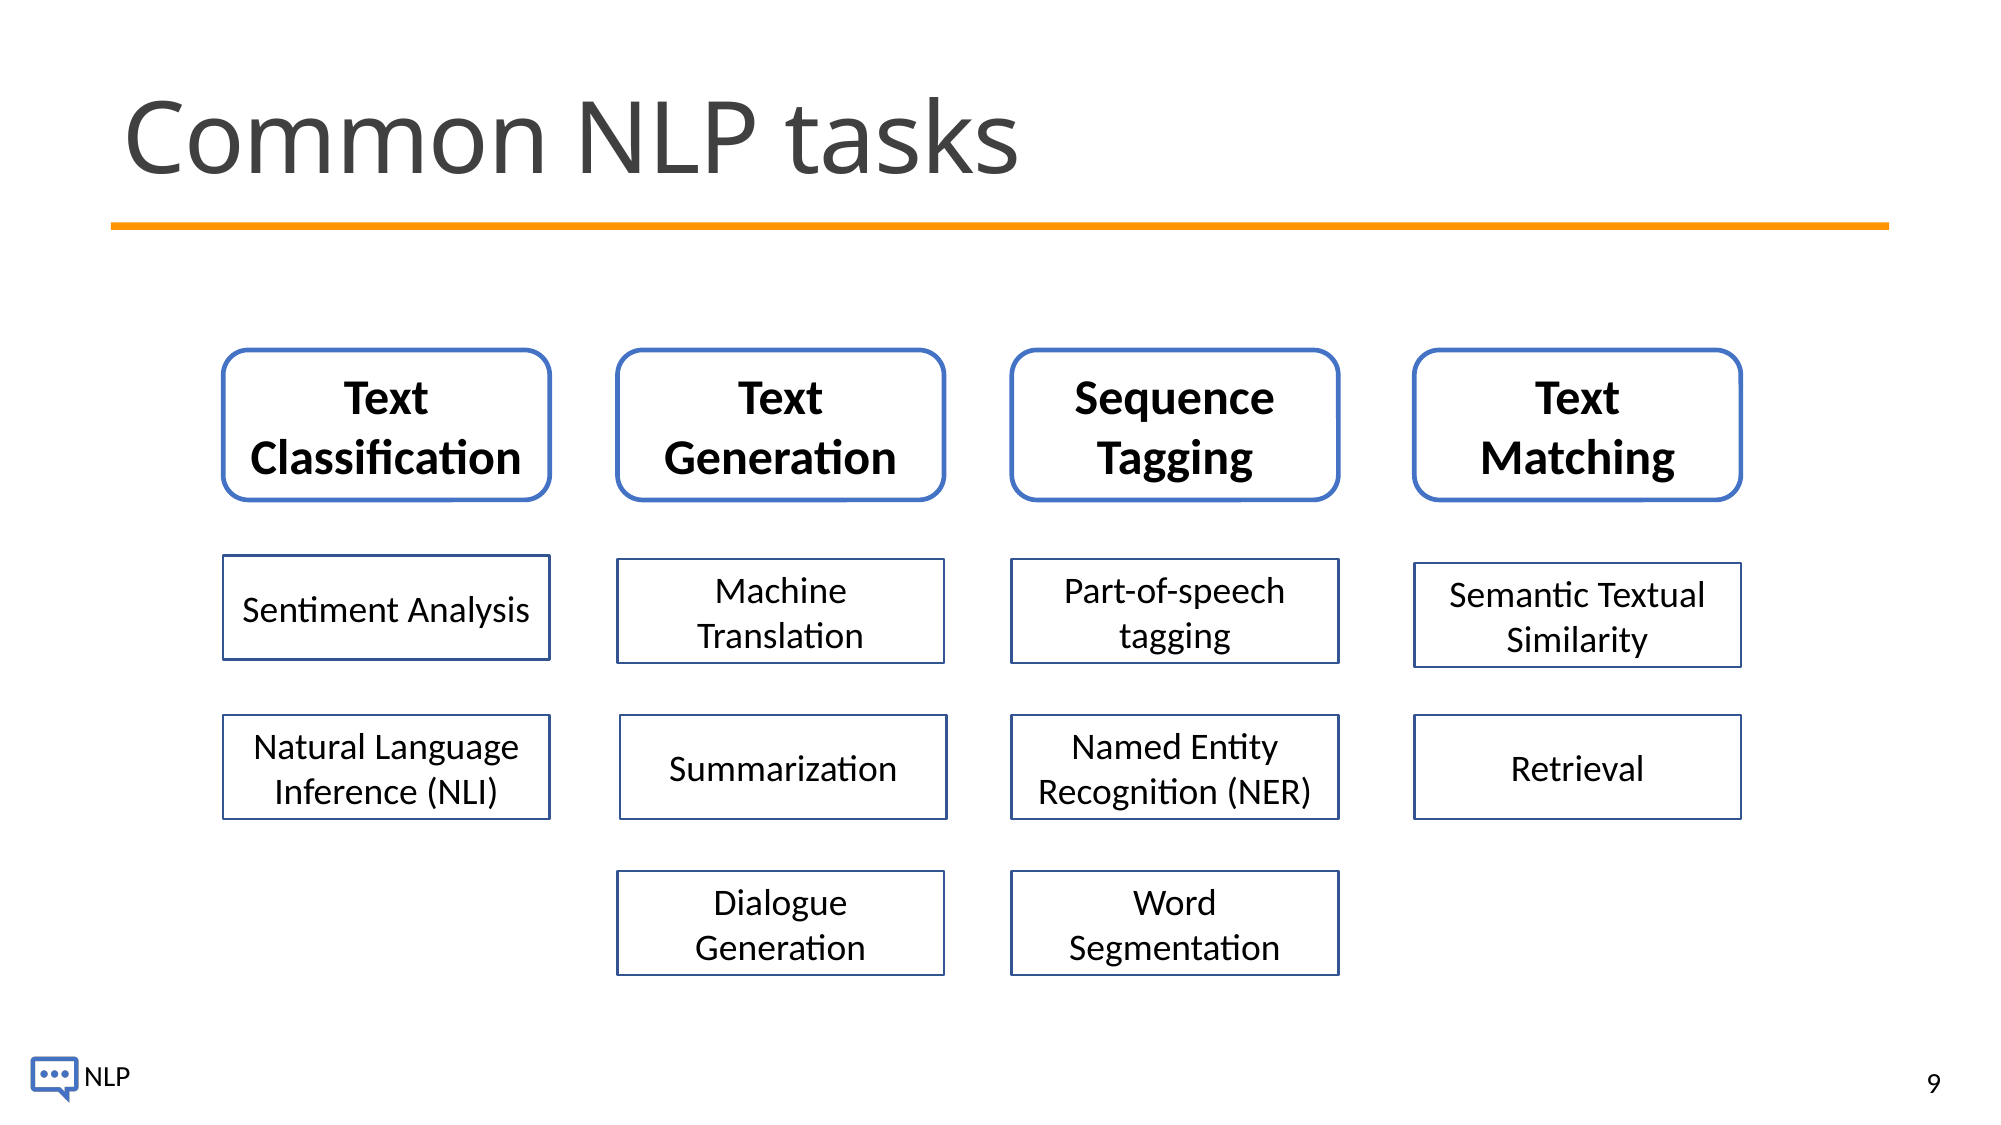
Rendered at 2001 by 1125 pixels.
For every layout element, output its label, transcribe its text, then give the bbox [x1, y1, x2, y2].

text_box Sequence Tagging [1010, 348, 1340, 502]
picture [23, 1047, 86, 1110]
text_box Natural Language Inference (NLI) [222, 714, 551, 820]
text_box Part-of-speech tagging [1010, 558, 1340, 664]
text_box Sentiment Analysis [222, 554, 551, 661]
text_box Semantic Textual Similarity [1413, 562, 1742, 668]
text_box Dialogue Generation [616, 870, 945, 976]
text_box Summarization [619, 714, 948, 820]
slide_number 9 [1740, 1052, 1957, 1113]
text_box Text Classification [221, 348, 552, 502]
title Common NLP tasks [107, 58, 1899, 228]
text_box Word Segmentation [1010, 870, 1340, 976]
text_box Named Entity Recognition (NER) [1010, 714, 1340, 820]
text_box Text Matching [1413, 348, 1743, 502]
text_box Text Generation [616, 348, 946, 502]
text_box Machine Translation [616, 558, 945, 664]
text_box Retrieval [1413, 714, 1742, 820]
